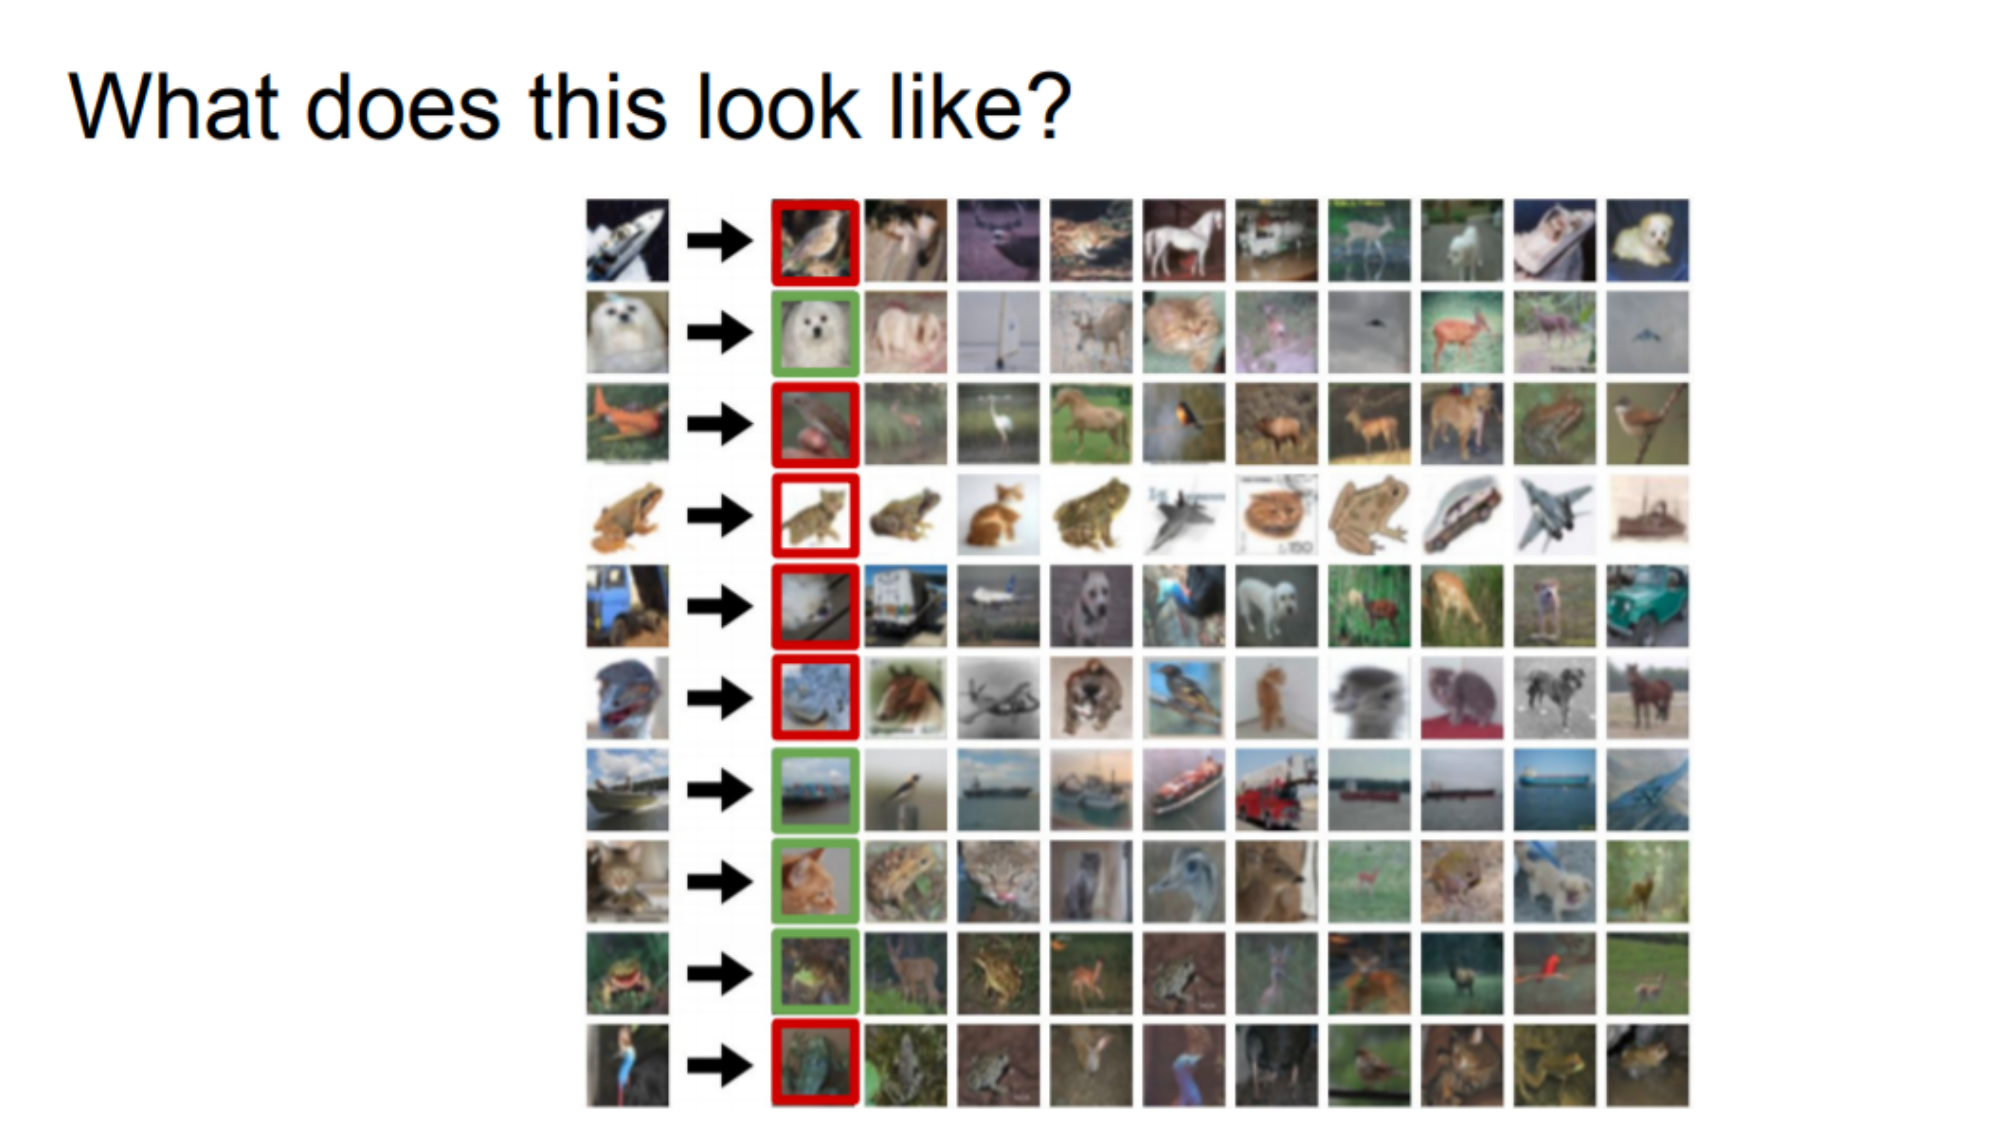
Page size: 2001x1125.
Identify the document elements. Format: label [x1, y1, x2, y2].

picture [57, 62, 1695, 1109]
